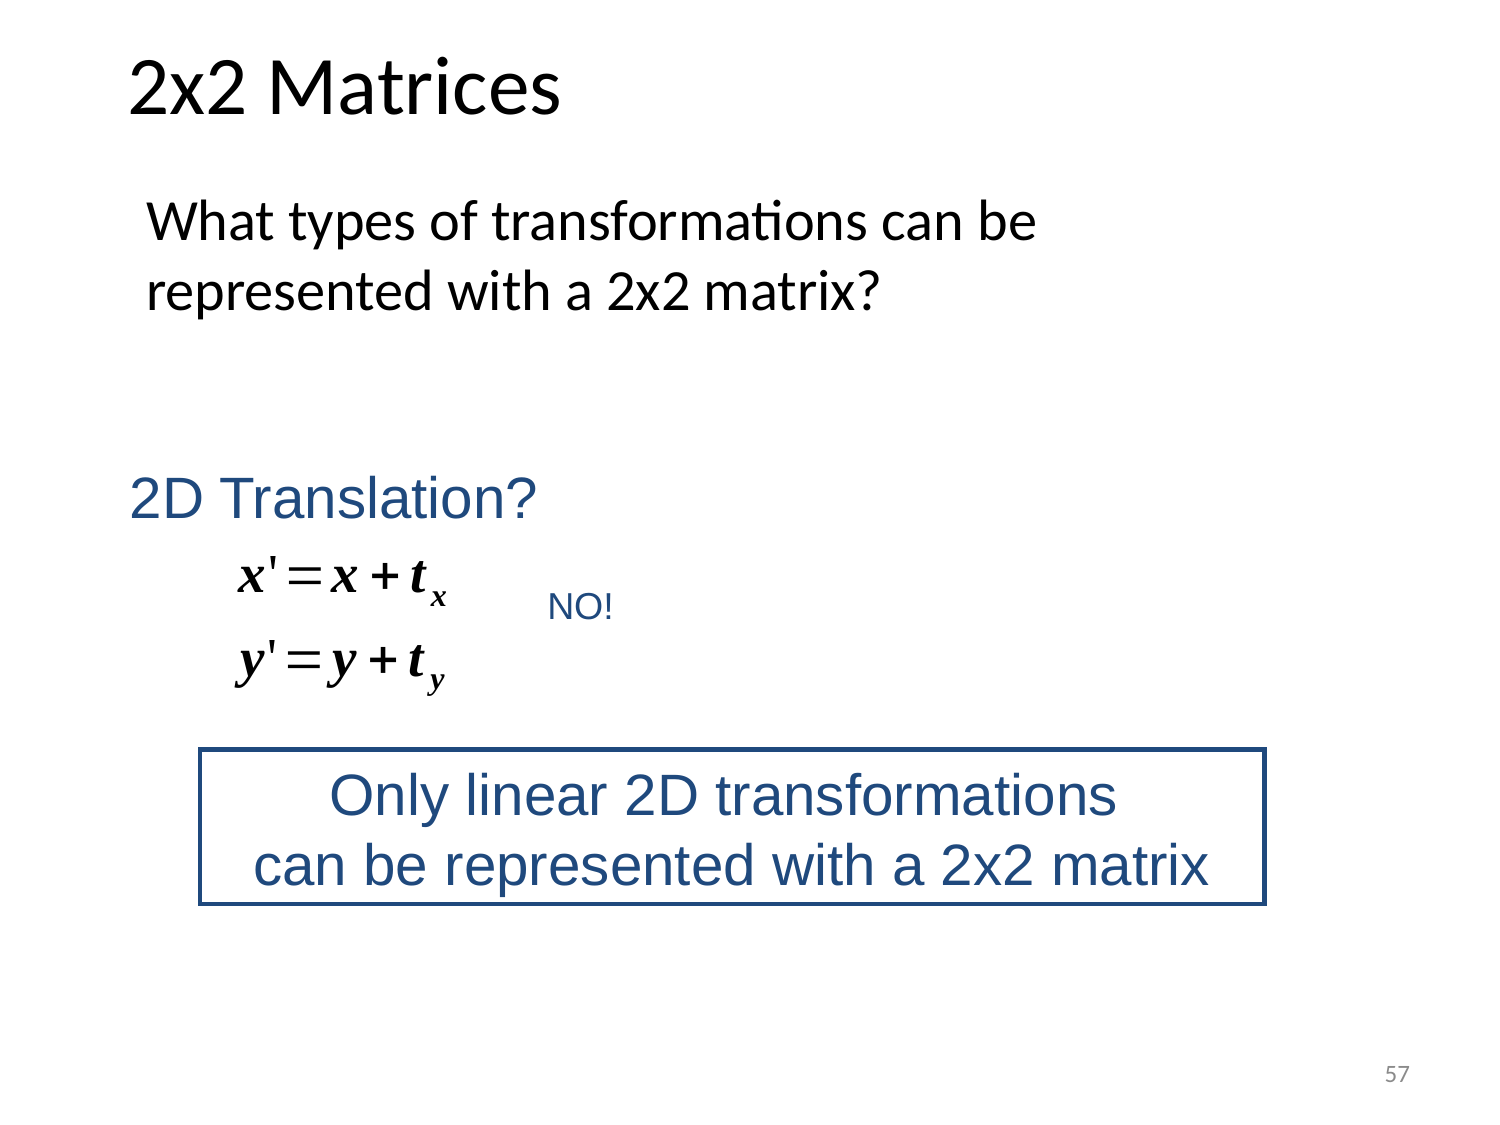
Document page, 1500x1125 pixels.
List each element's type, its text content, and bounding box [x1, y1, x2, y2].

text_box 2D Translation? [114, 452, 554, 538]
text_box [225, 540, 460, 707]
text_box Only linear 2D transformations can be represented with a 2x2 matrix [200, 749, 1265, 905]
slide_number 57 [1074, 1042, 1425, 1103]
text_box NO! [532, 574, 629, 635]
list What types of transformations can be represented with a 2x2 matrix? [74, 174, 1426, 1026]
title 2x2 Matrices [112, 12, 1388, 151]
